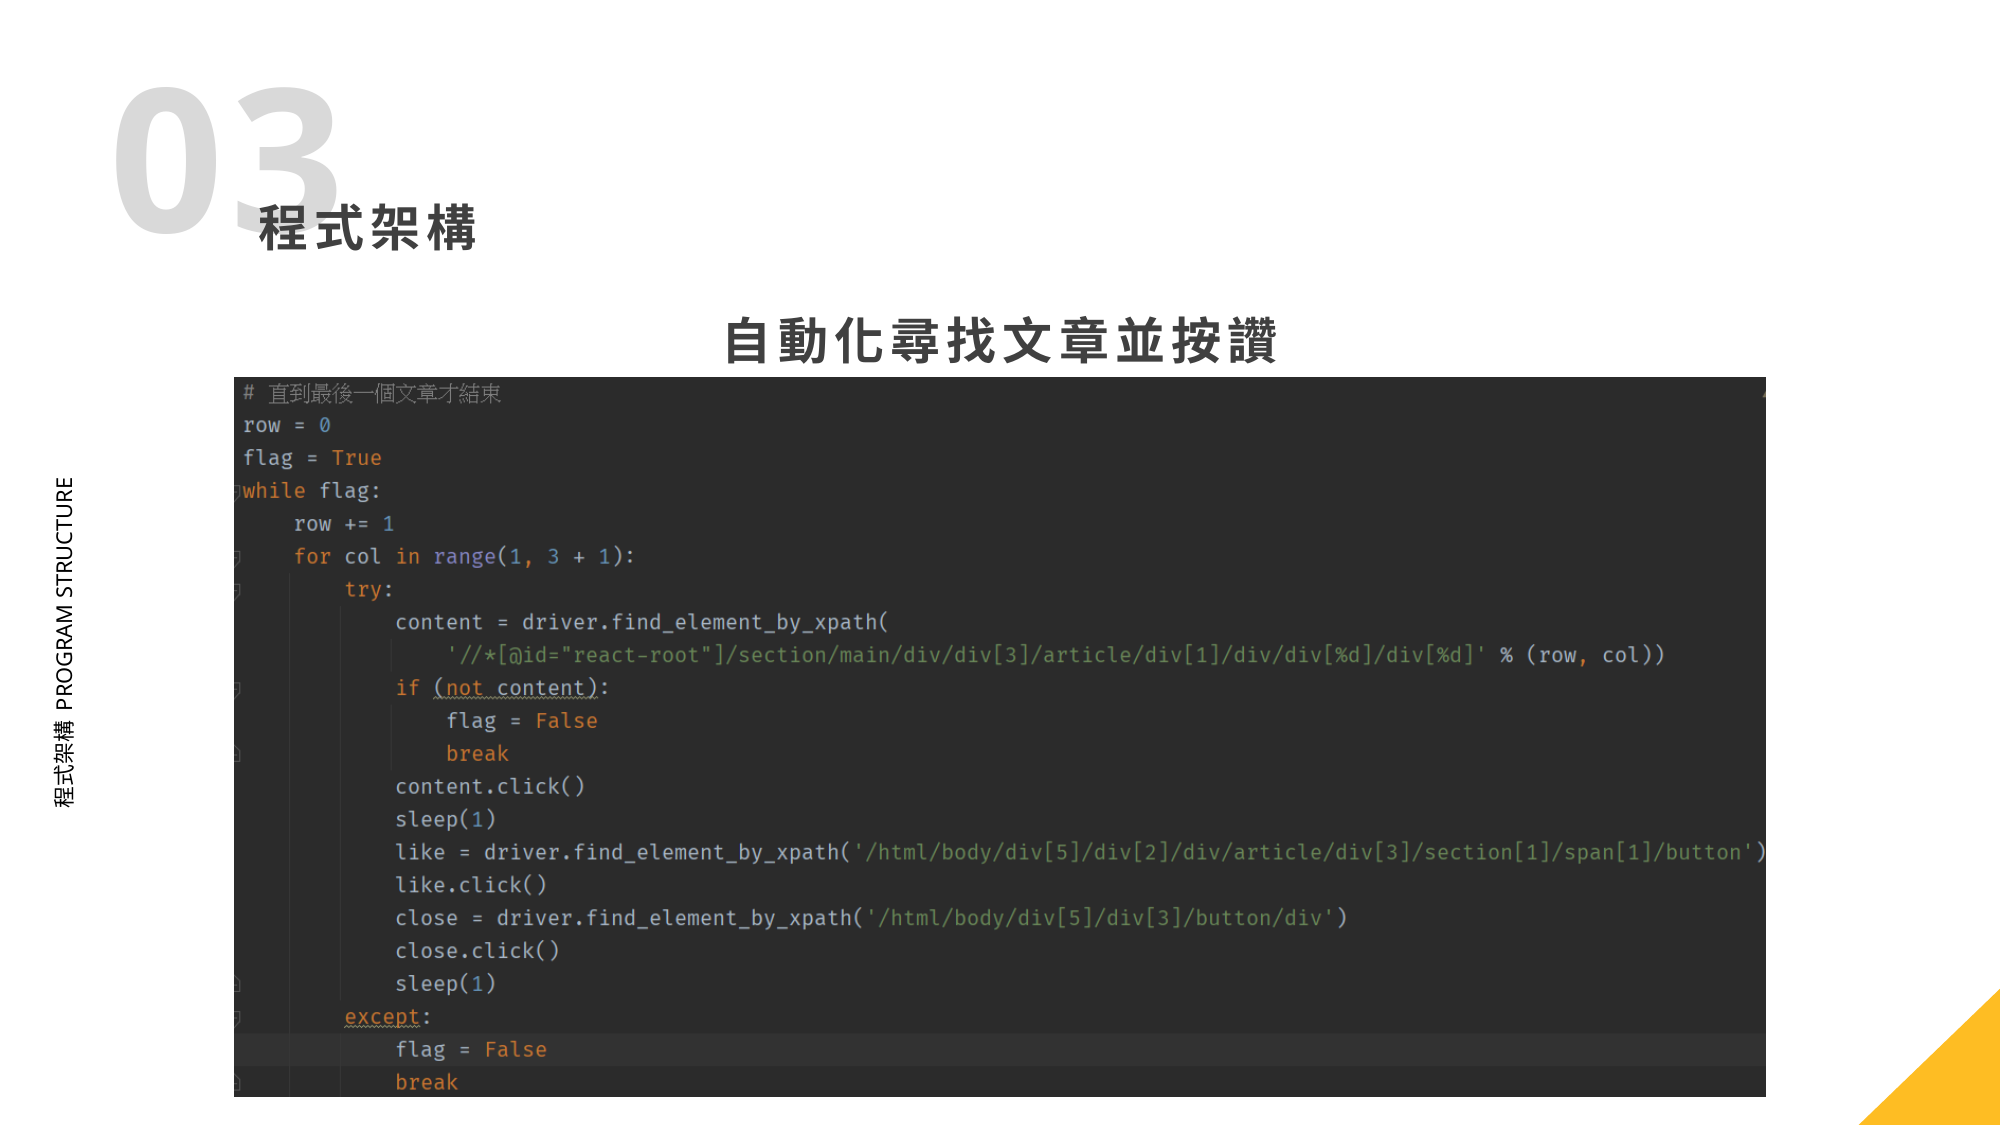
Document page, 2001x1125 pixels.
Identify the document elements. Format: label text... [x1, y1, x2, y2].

picture [234, 377, 1766, 1097]
text_box 自動化尋找文章並按讚 [706, 302, 1294, 377]
